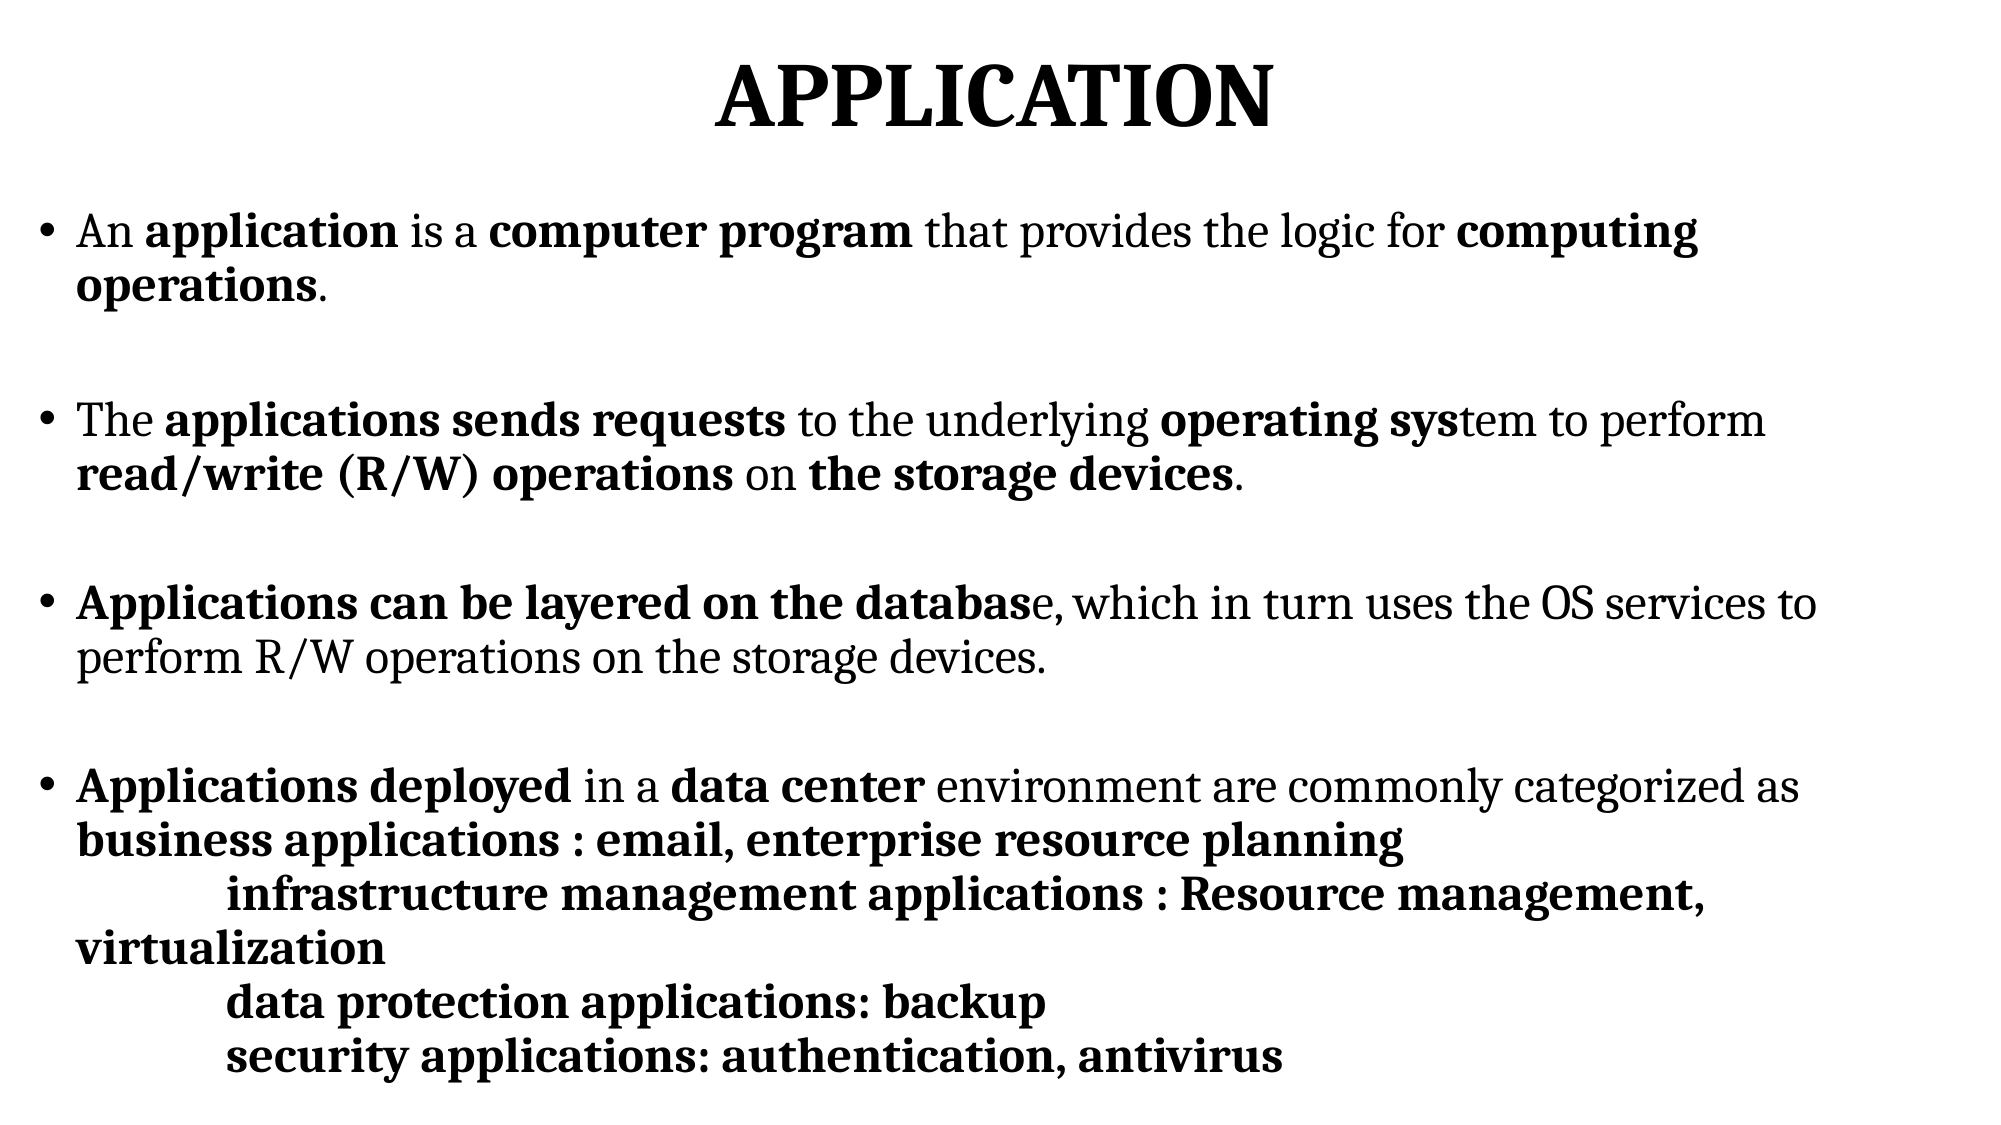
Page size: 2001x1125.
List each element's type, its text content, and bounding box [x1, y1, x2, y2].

title APPLICATION [23, 31, 1969, 162]
list An application is a computer program that provides the logic for computing operations. The applications sends requests to the underlying operating system to perform read/write (R/W) operations on the storage devices. Applications can be layered on the database, which in turn uses the OS services to perform R/W operations on the storage devices. Applications deployed in a data center environment are commonly categorized as business applications : email, enterprise resource planning infrastructure management applications : Resource management, virtualization data protection applications: backup security applications: authentication, antivirus [23, 197, 1969, 1094]
